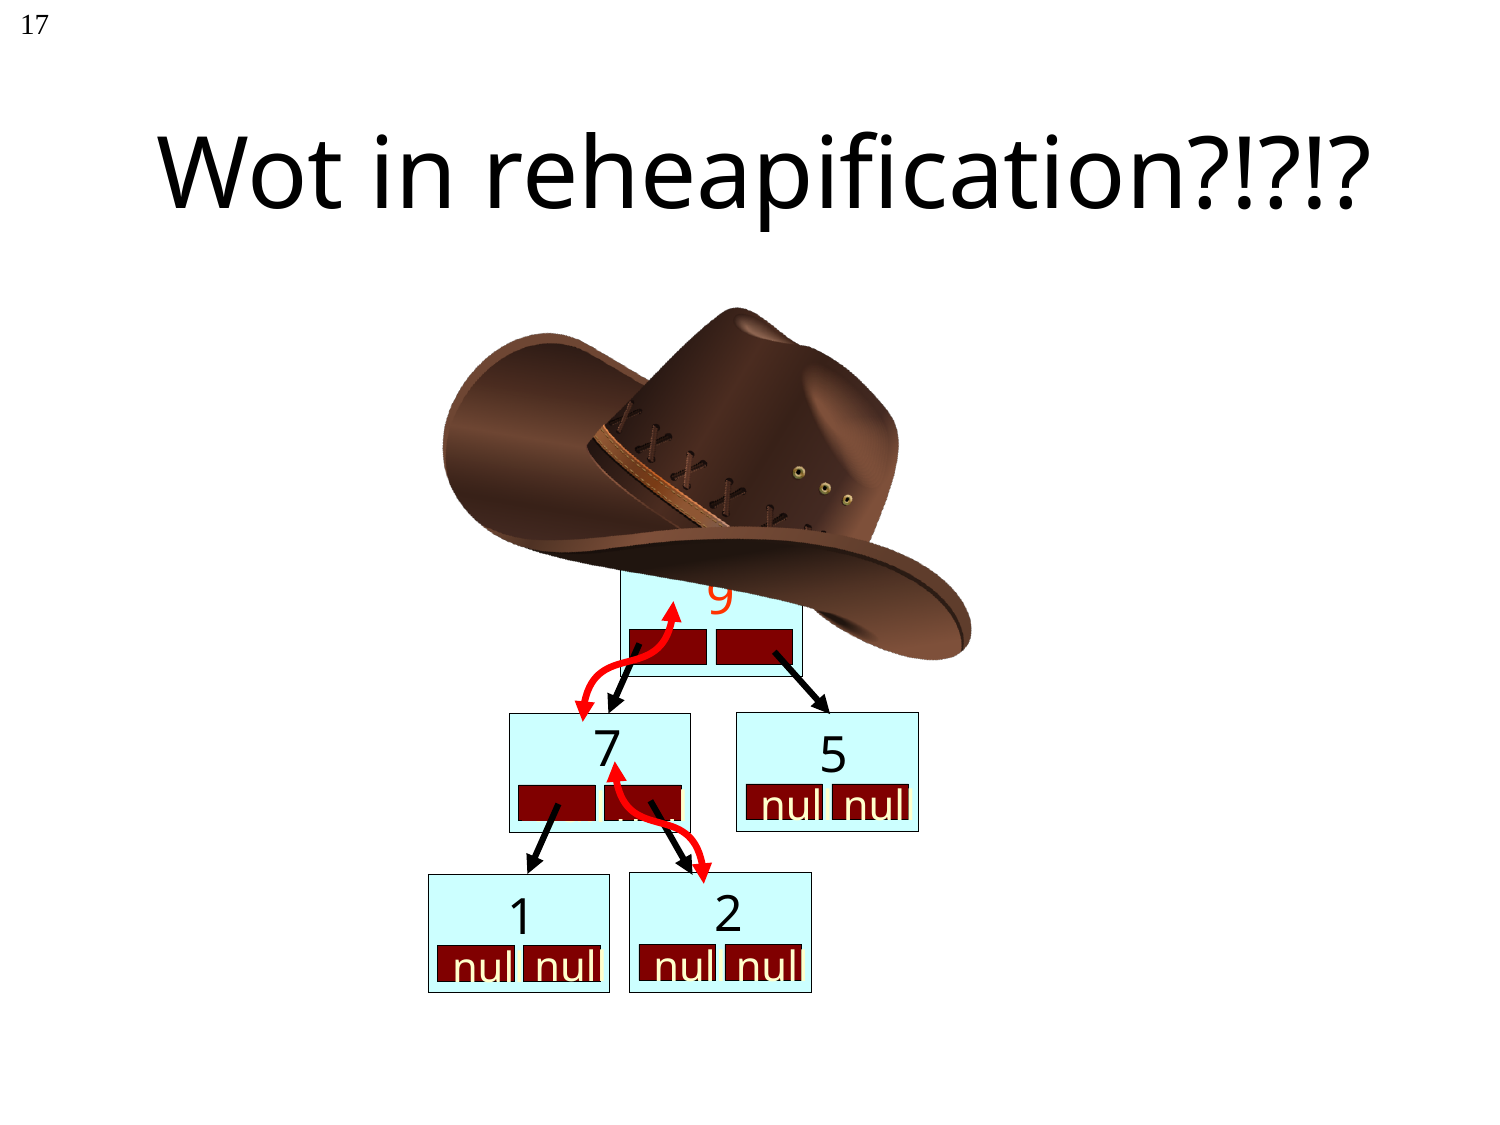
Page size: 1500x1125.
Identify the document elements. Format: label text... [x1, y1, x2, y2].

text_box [427, 658, 928, 999]
text_box Wot in reheapification?!?!? [141, 101, 1389, 237]
picture [388, 191, 1071, 737]
slide_number 17 [0, 0, 65, 73]
